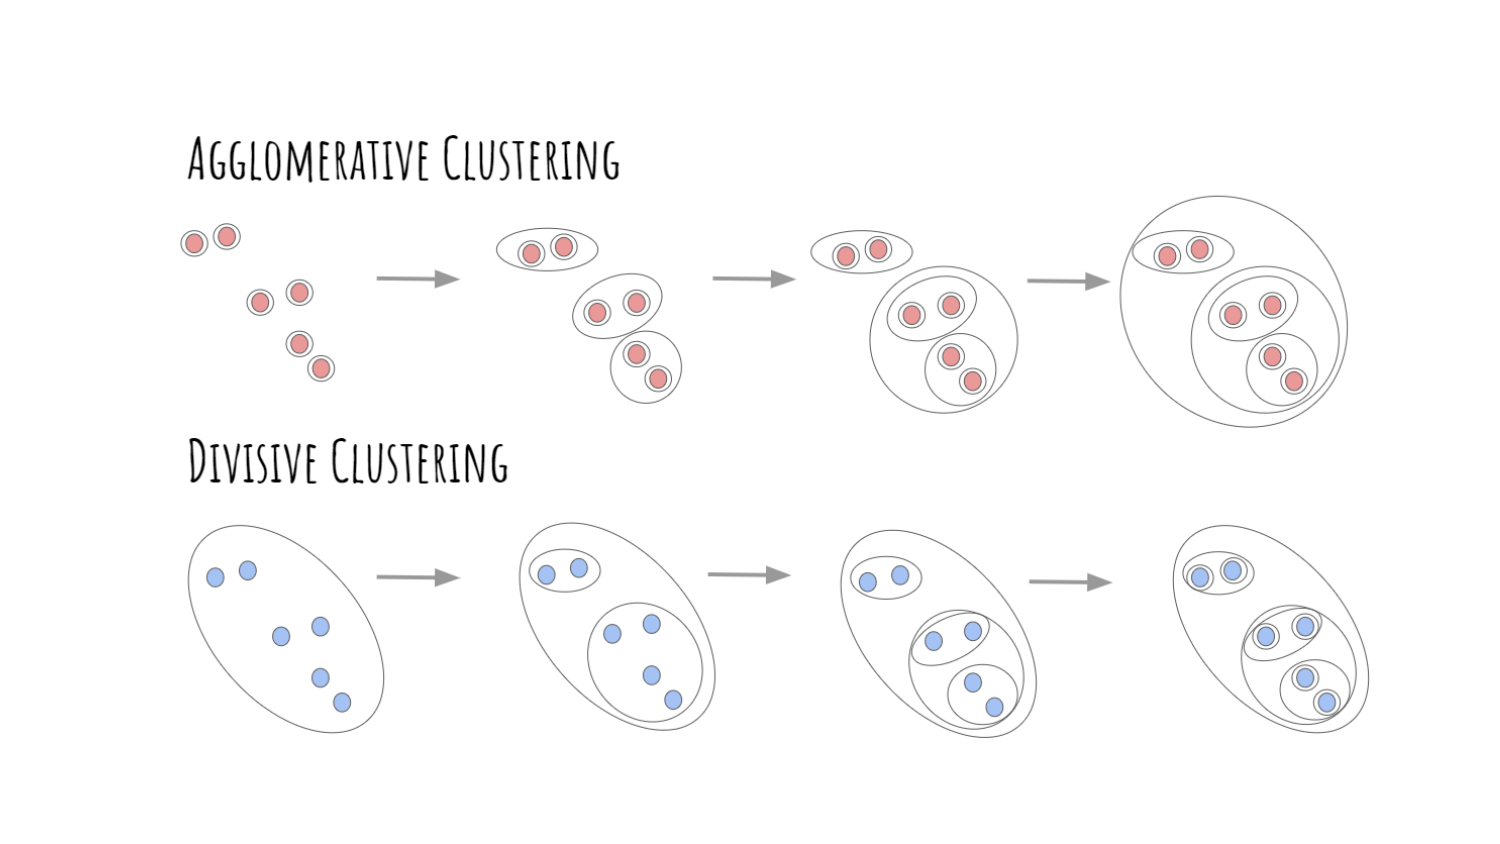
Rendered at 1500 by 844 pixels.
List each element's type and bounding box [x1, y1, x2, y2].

picture [158, 121, 1380, 742]
